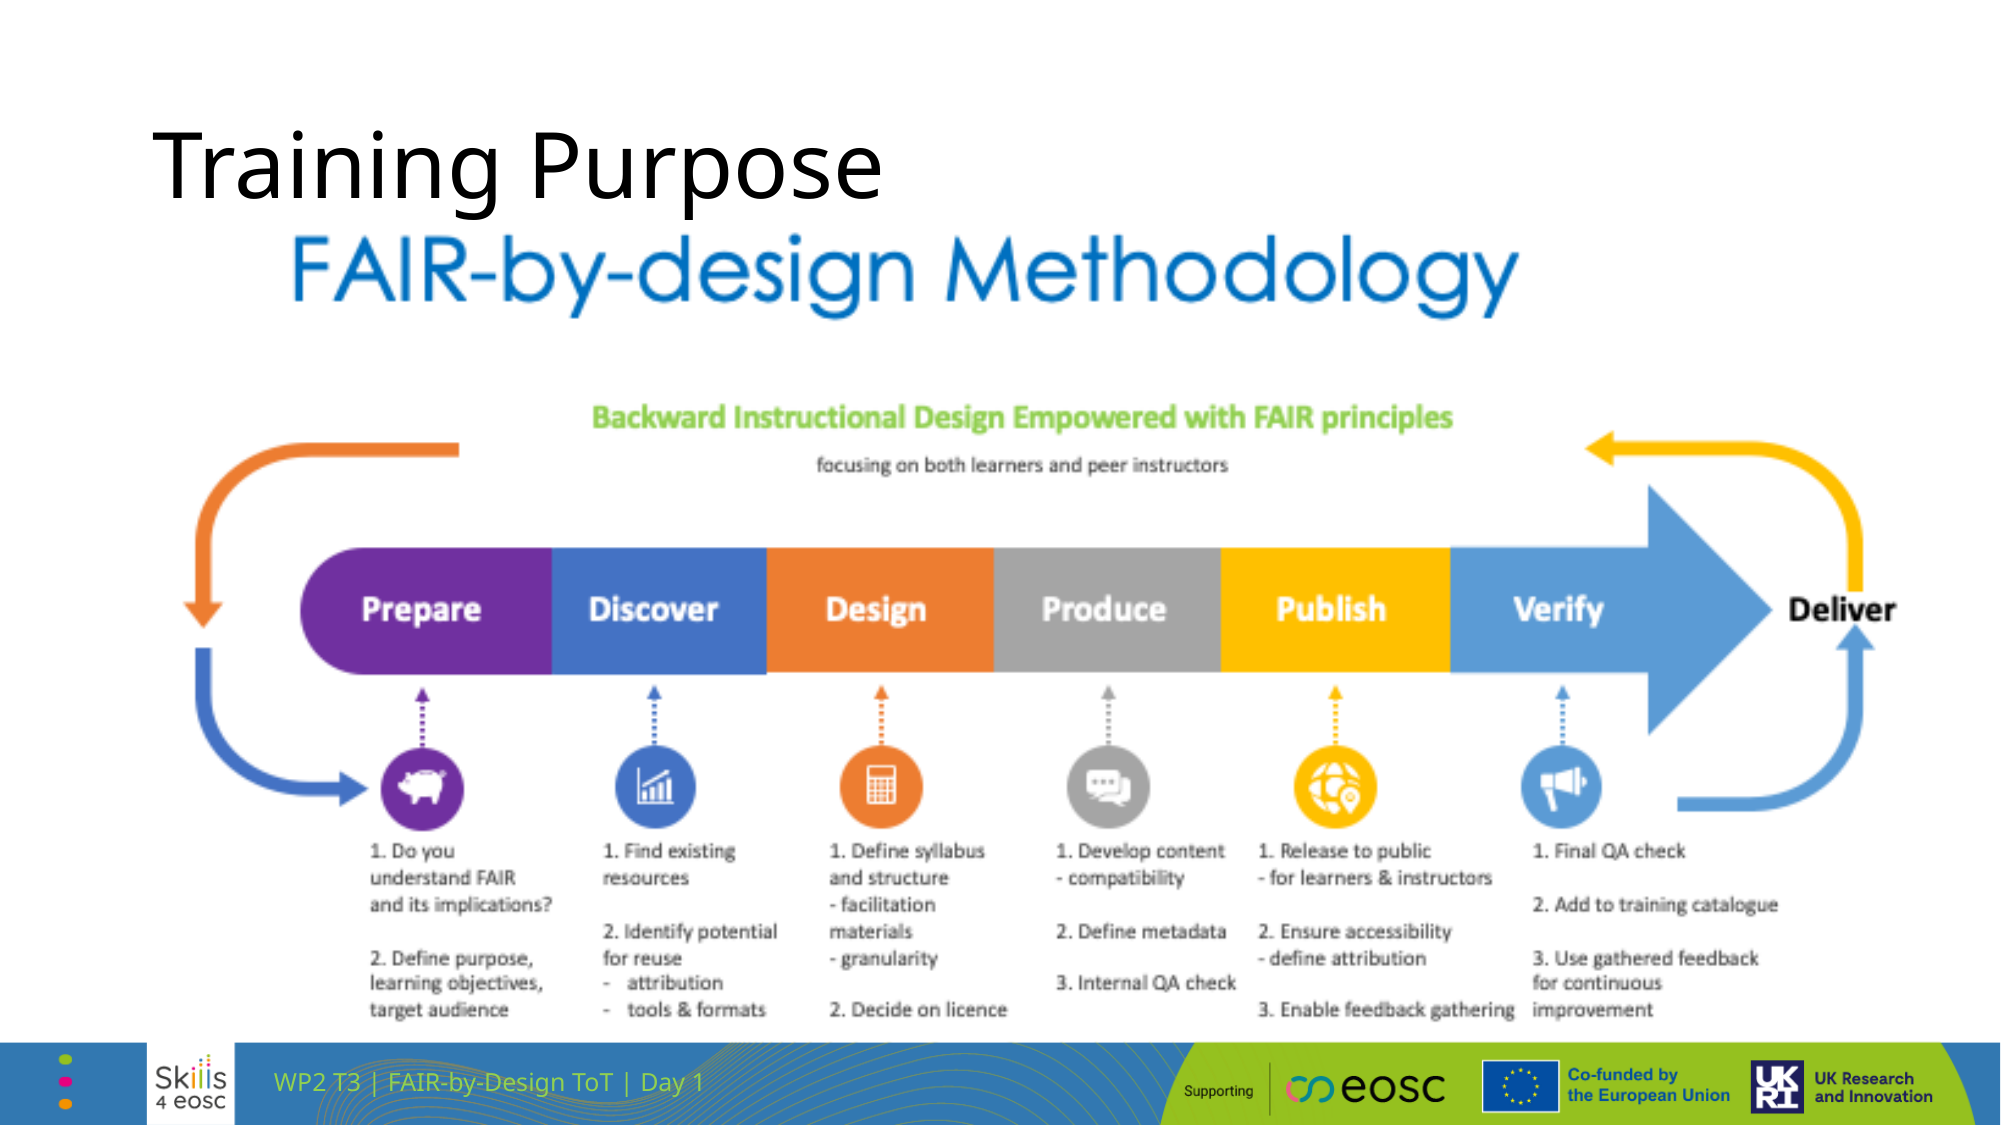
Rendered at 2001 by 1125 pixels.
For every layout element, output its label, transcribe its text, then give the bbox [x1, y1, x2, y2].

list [157, 224, 1915, 1036]
picture [0, 0, 2001, 1125]
title Training Purpose [137, 59, 1863, 278]
footer WP2 T3 | FAIR-by-Design ToT | Day 1 [258, 1052, 1140, 1112]
